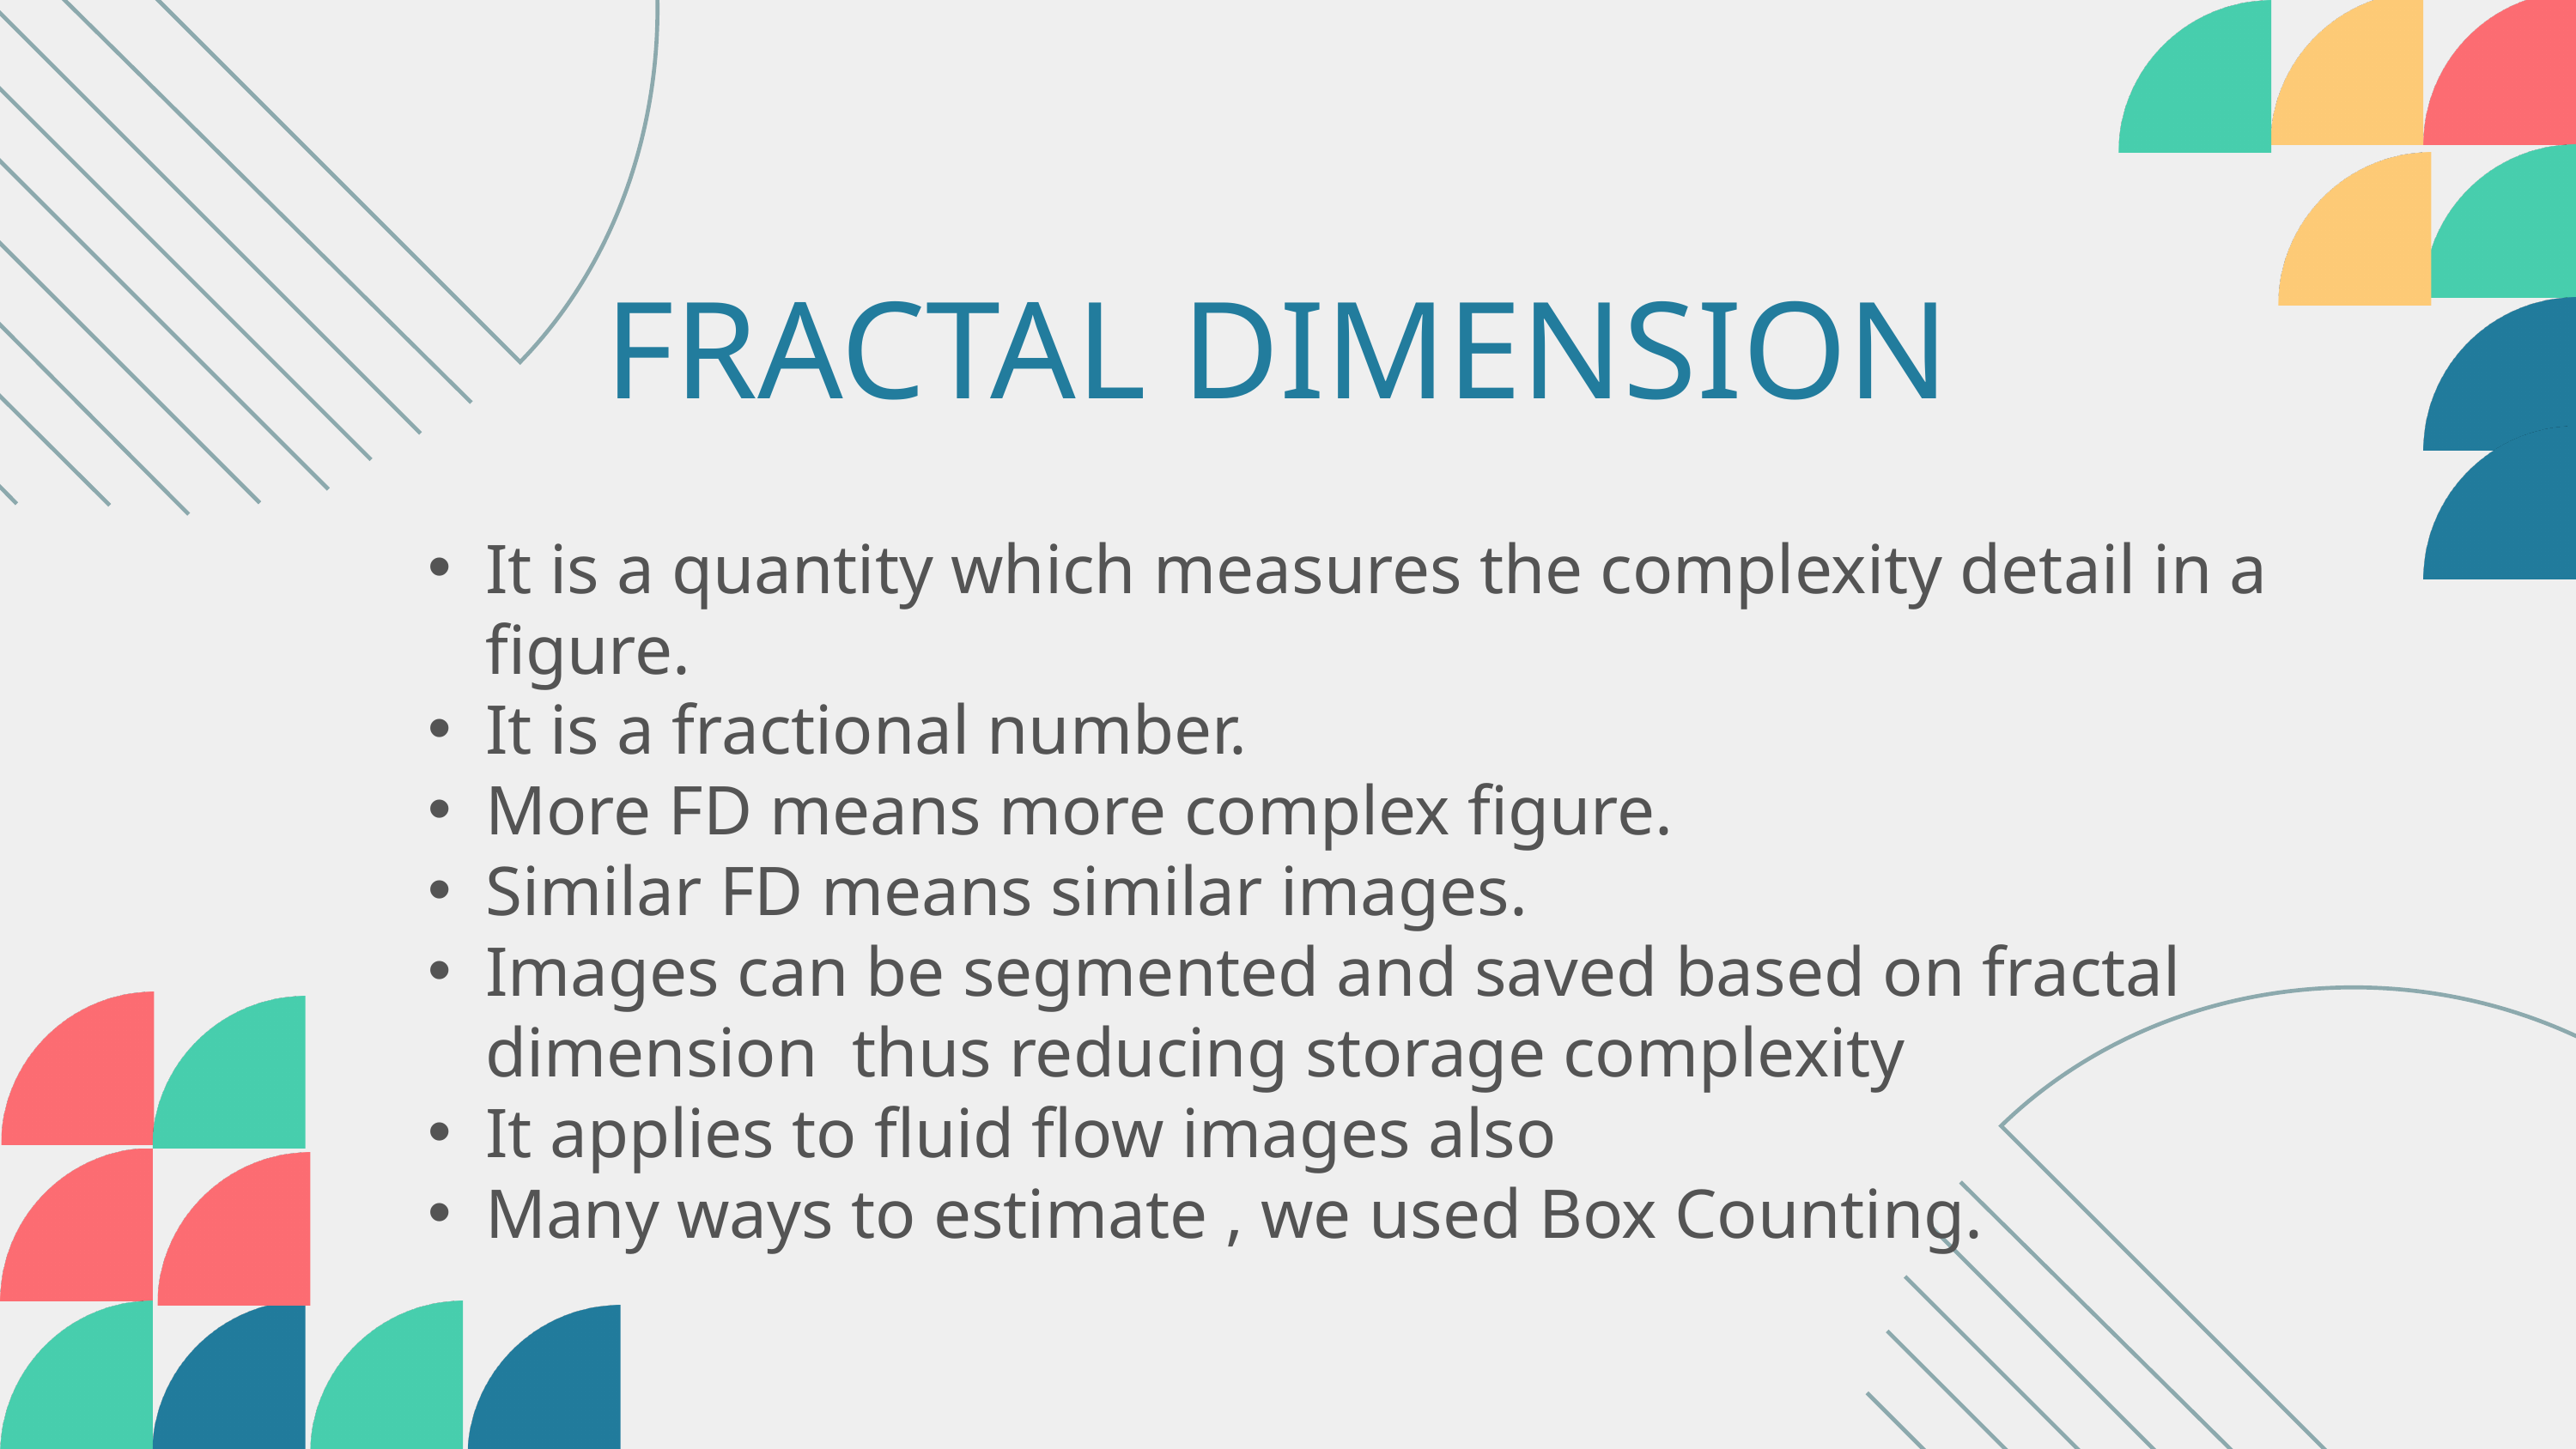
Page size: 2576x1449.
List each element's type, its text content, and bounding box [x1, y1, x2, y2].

text_box [152, 1300, 306, 1449]
text_box [2423, 297, 2576, 426]
text_box [2423, 426, 2576, 579]
text_box It is a quantity which measures the complexity detail in a figure. It is a fractional number. More FD means more complex figure. Similar FD means similar images. Images can be segmented and saved based on fractal dimension thus reducing storage complexity It applies to fluid flow images also Many ways to estimate , we used Box Counting. [371, 525, 2397, 1332]
text_box [0, 1149, 153, 1300]
text_box [2118, 0, 2272, 153]
text_box [1, 991, 155, 1145]
text_box [2278, 152, 2432, 306]
text_box [467, 1332, 621, 1449]
text_box [2272, 0, 2424, 145]
text_box FRACTAL DIMENSION [371, 291, 2184, 426]
text_box [2423, 144, 2576, 297]
text_box [310, 1300, 464, 1449]
text_box [157, 1152, 311, 1306]
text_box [0, 0, 851, 67]
text_box [0, 1300, 152, 1449]
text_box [2025, 1066, 2576, 1449]
text_box [2424, 0, 2576, 144]
text_box [152, 996, 306, 1149]
